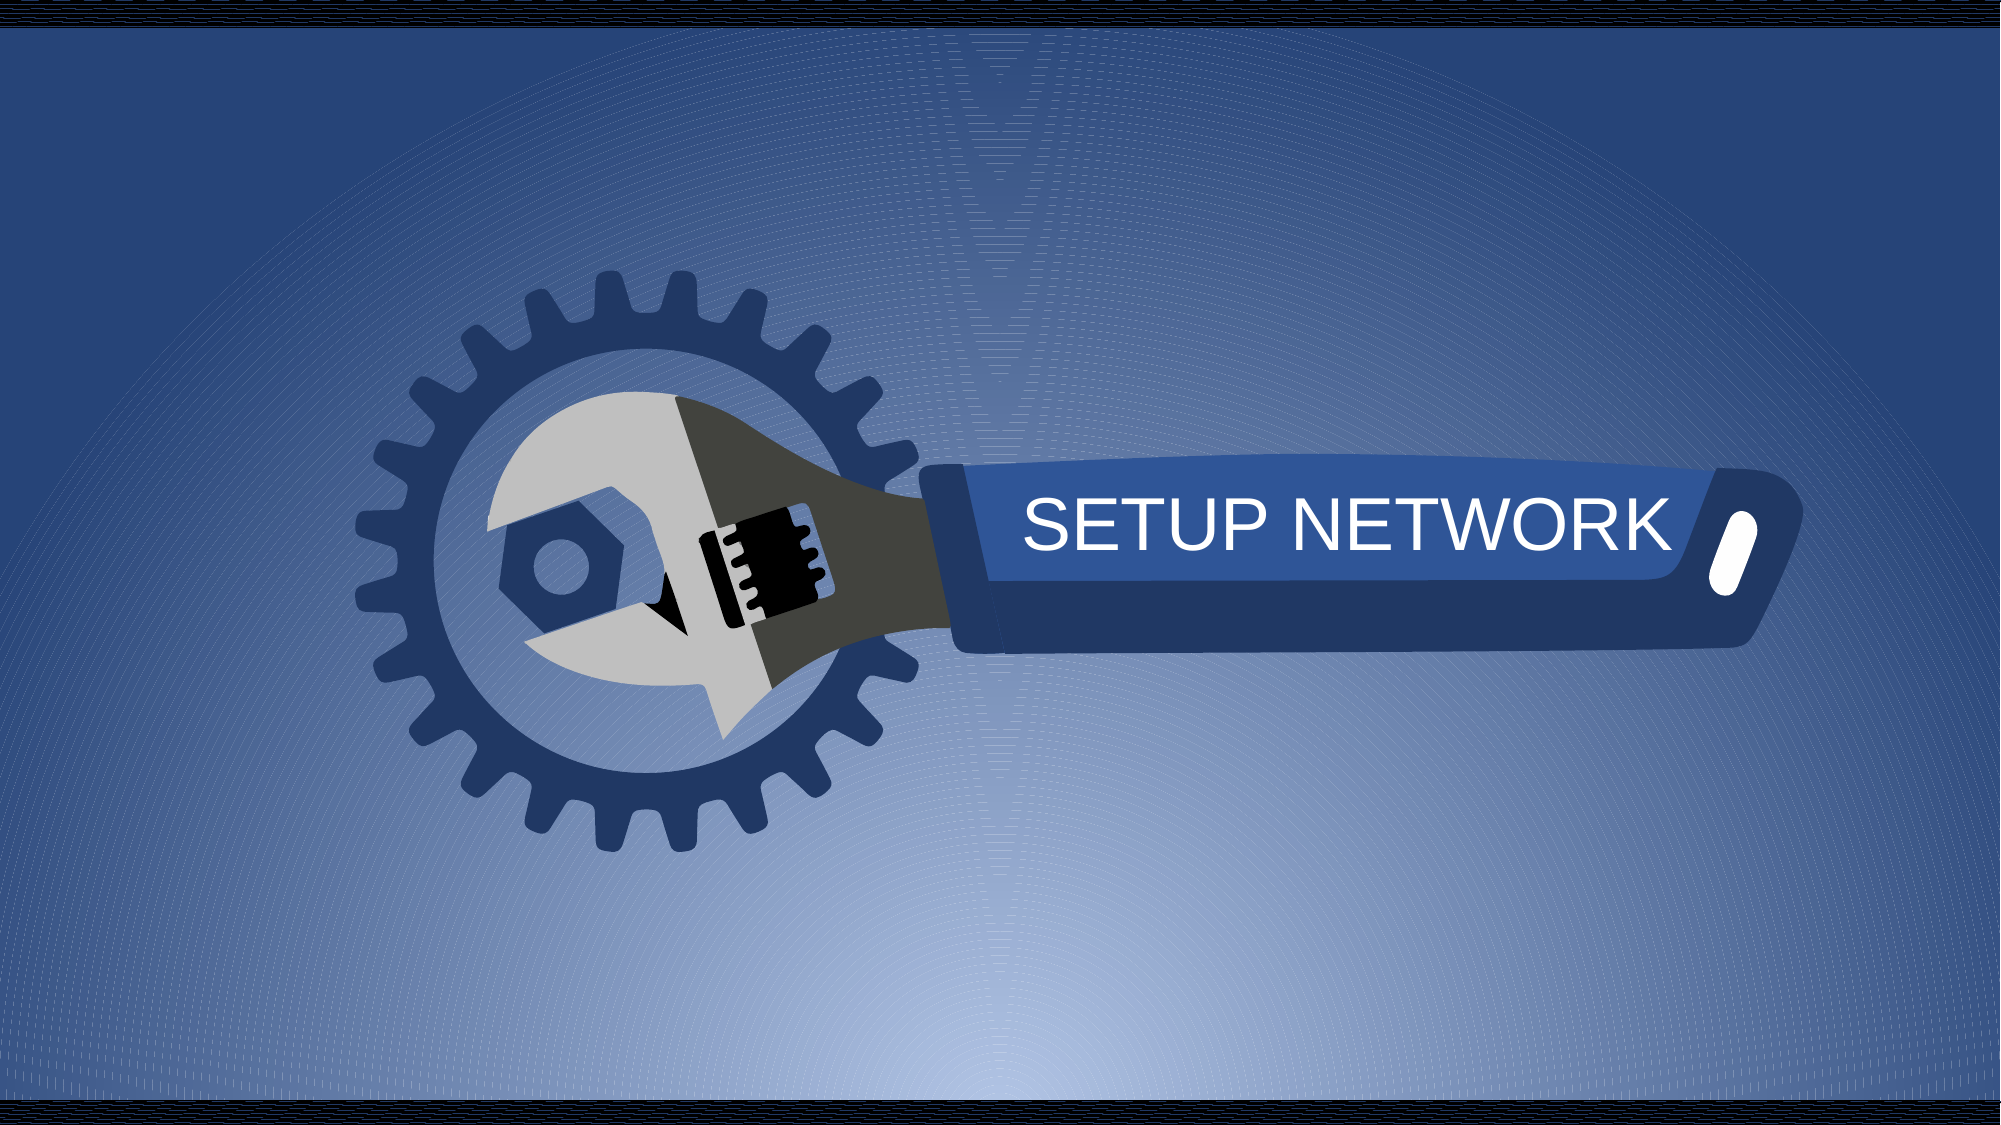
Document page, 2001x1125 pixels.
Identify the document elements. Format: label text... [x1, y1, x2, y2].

text_box [989, 467, 1804, 654]
text_box [1705, 470, 1715, 494]
text_box SETUP NETWORK [1006, 467, 1705, 573]
text_box [964, 453, 1669, 581]
text_box [1709, 511, 1758, 596]
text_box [0, 0, 2000, 28]
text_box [0, 1099, 2000, 1125]
text_box [954, 464, 1005, 654]
text_box [355, 270, 883, 852]
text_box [485, 397, 954, 739]
